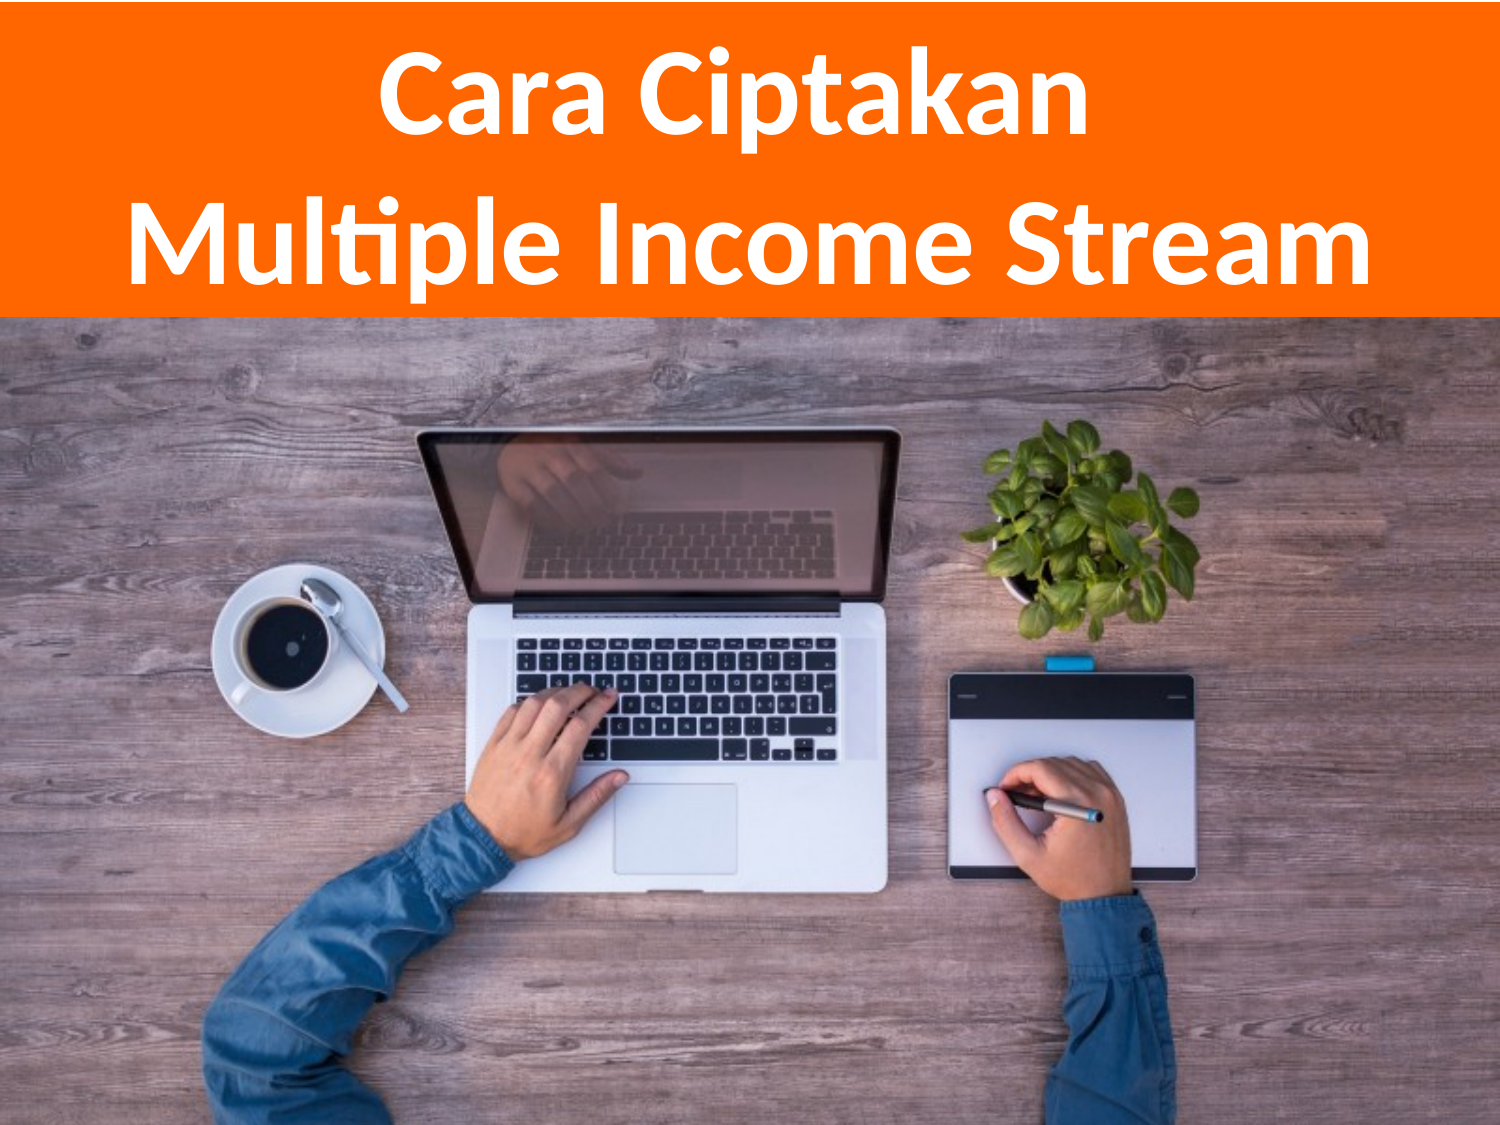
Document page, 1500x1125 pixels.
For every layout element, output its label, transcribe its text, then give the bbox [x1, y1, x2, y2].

text_box Cara Ciptakan Multiple Income Stream [0, 2, 1500, 236]
picture [0, 236, 1500, 1125]
